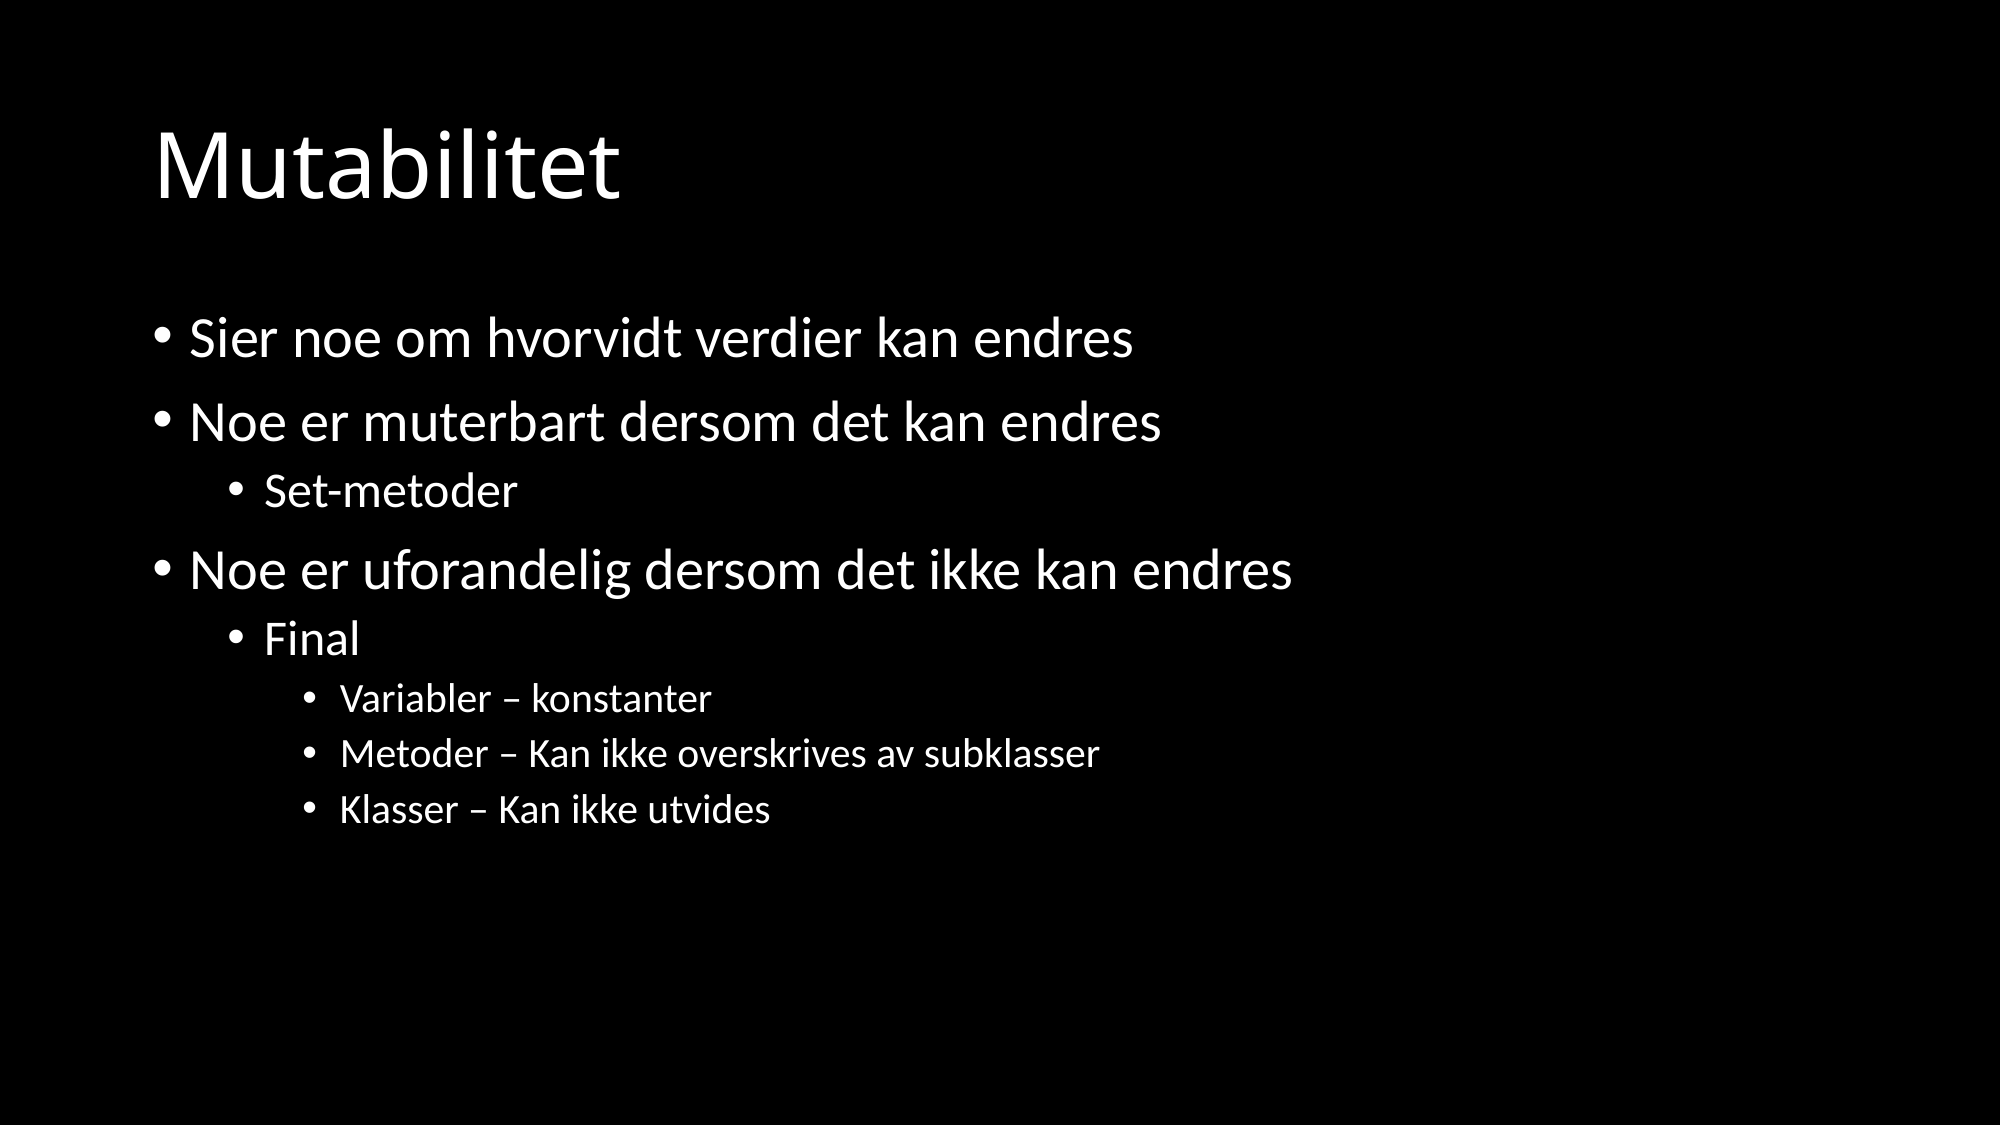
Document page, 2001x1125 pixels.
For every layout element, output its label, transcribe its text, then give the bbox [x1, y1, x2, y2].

title Mutabilitet [137, 59, 1863, 278]
list Sier noe om hvorvidt verdier kan endres Noe er muterbart dersom det kan endres Set-metoder Noe er uforandelig dersom det ikke kan endres Final Variabler – konstanter Metoder – Kan ikke overskrives av subklasser Klasser – Kan ikke utvides [137, 299, 1863, 1014]
